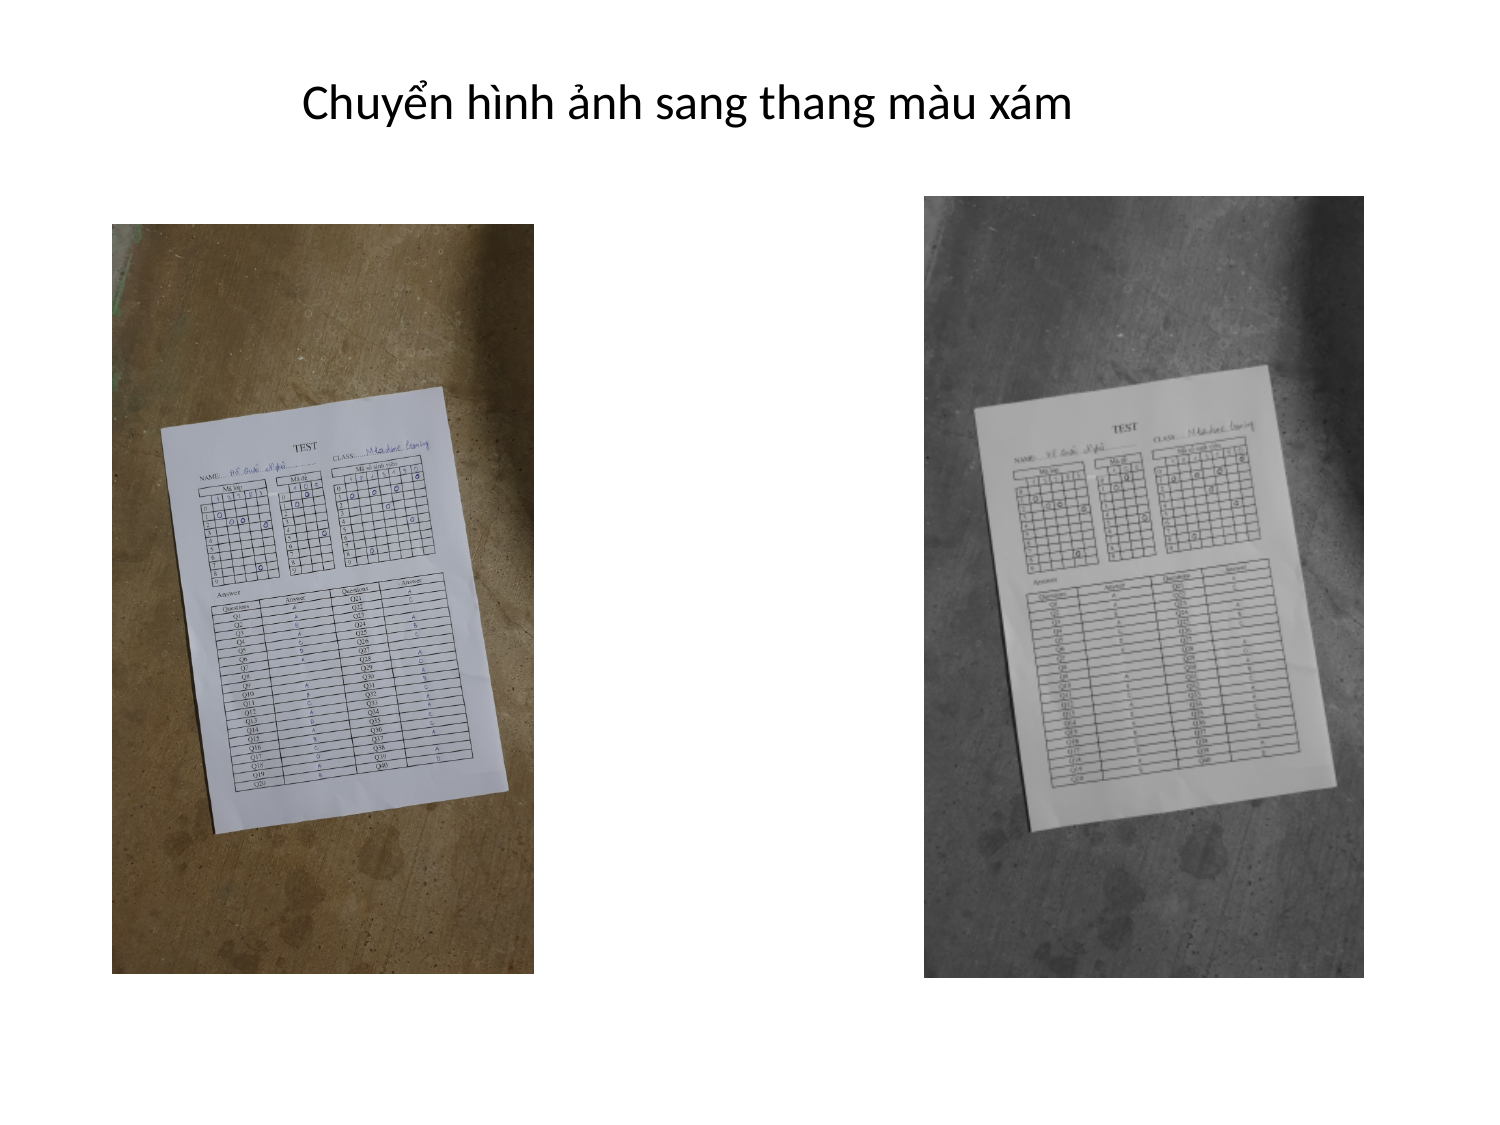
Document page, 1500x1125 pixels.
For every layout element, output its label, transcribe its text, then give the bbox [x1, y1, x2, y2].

text_box Chuyển hình ảnh sang thang màu xám [287, 62, 1213, 138]
picture [924, 196, 1365, 978]
picture [112, 224, 534, 974]
